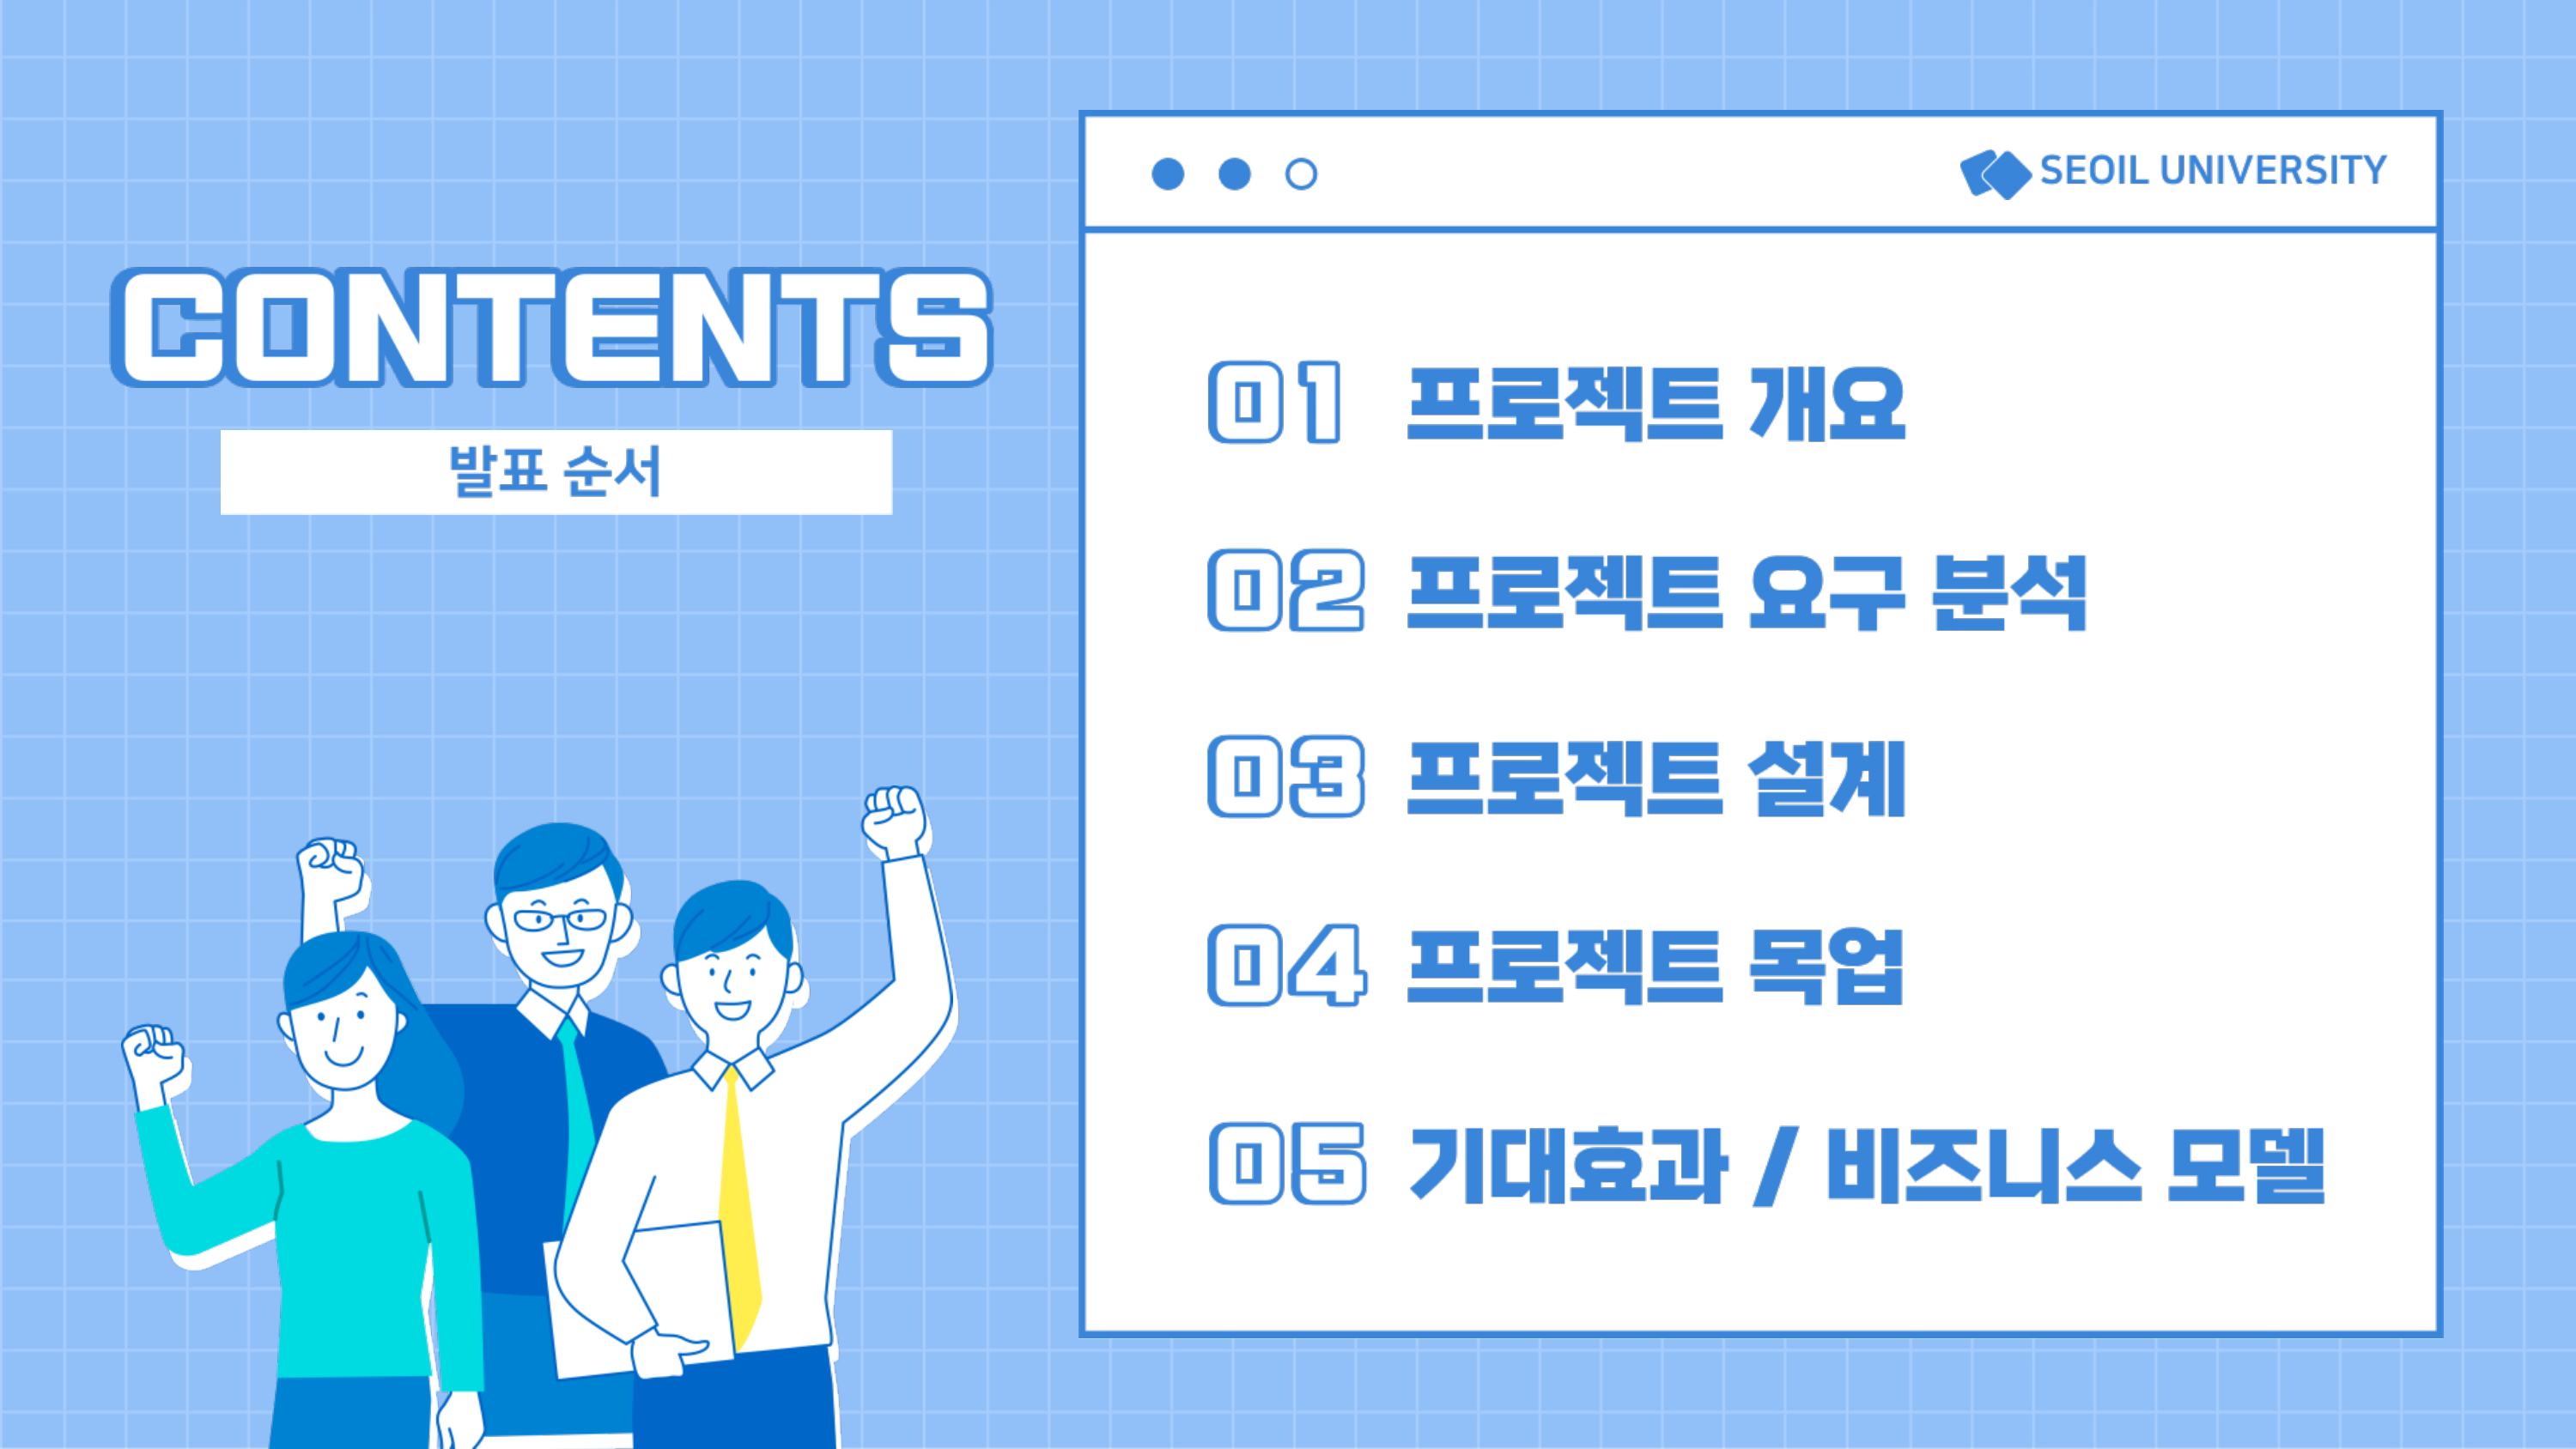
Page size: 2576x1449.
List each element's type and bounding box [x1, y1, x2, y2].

text_box [687, 430, 893, 515]
text_box [1078, 110, 2445, 1339]
text_box [1960, 143, 2398, 201]
picture [17, 186, 1078, 543]
picture [1176, 306, 2362, 1311]
text_box [0, 0, 2576, 1449]
text_box [121, 785, 953, 1449]
